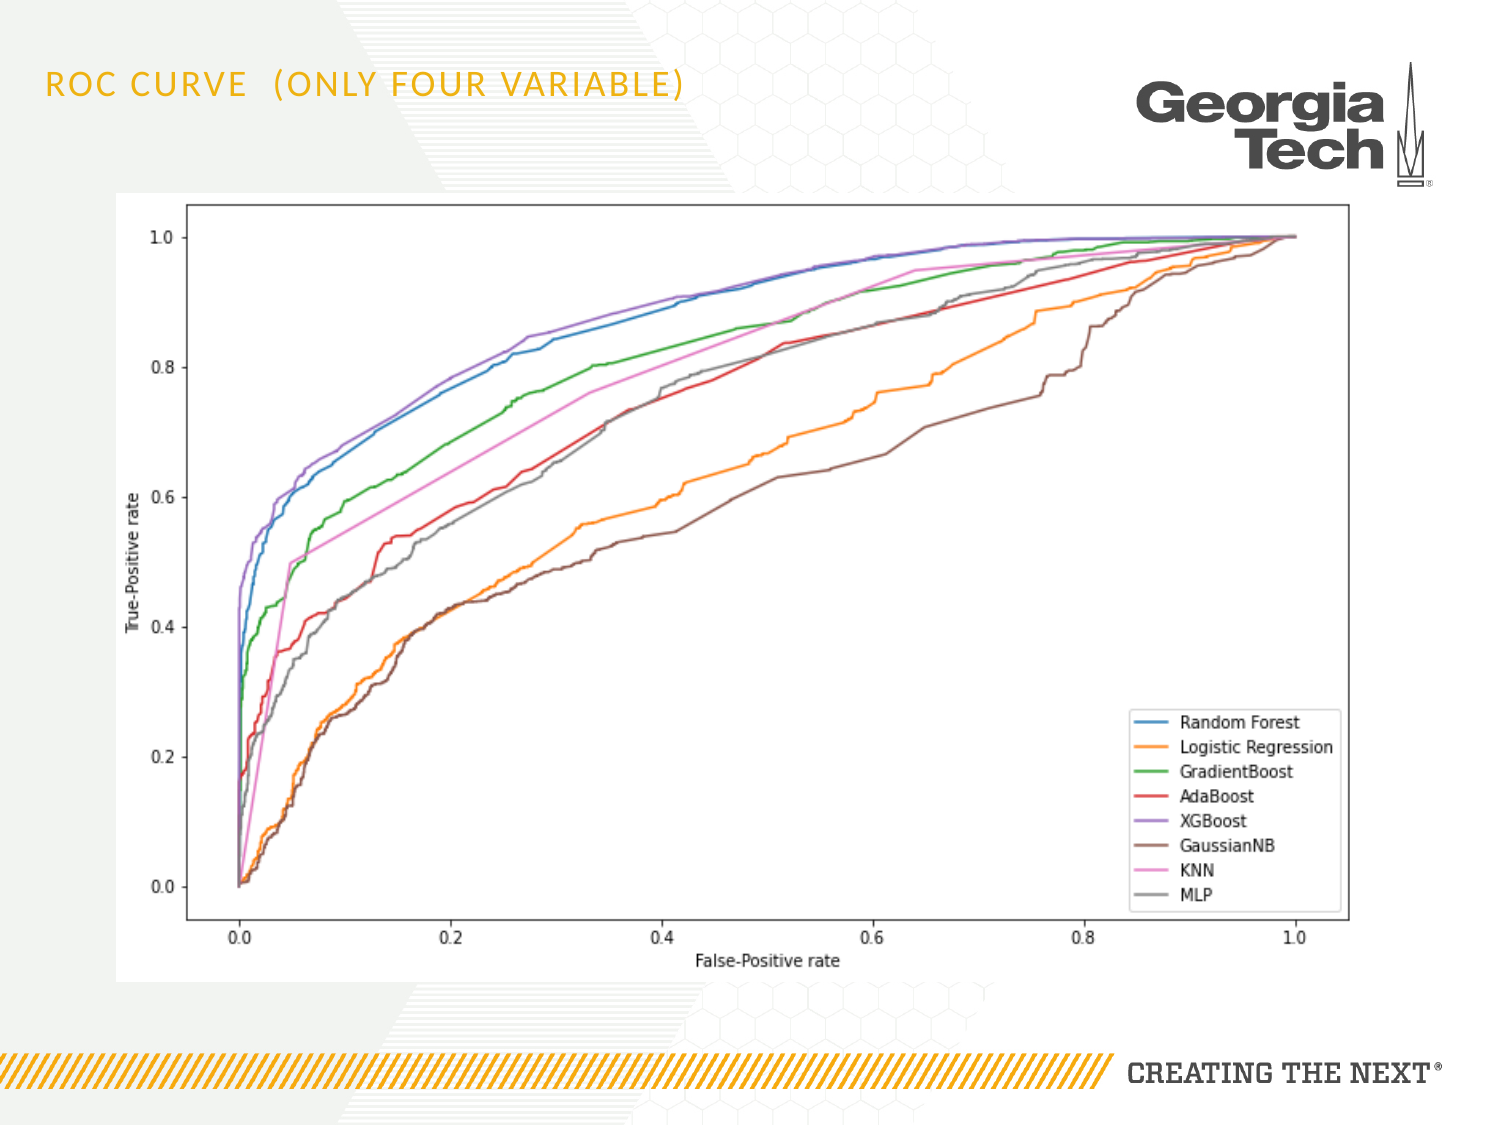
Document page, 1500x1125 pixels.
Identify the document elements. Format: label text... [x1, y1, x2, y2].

picture [0, 0, 1500, 1125]
title ROC curve (only four variable) [0, 0, 1007, 163]
